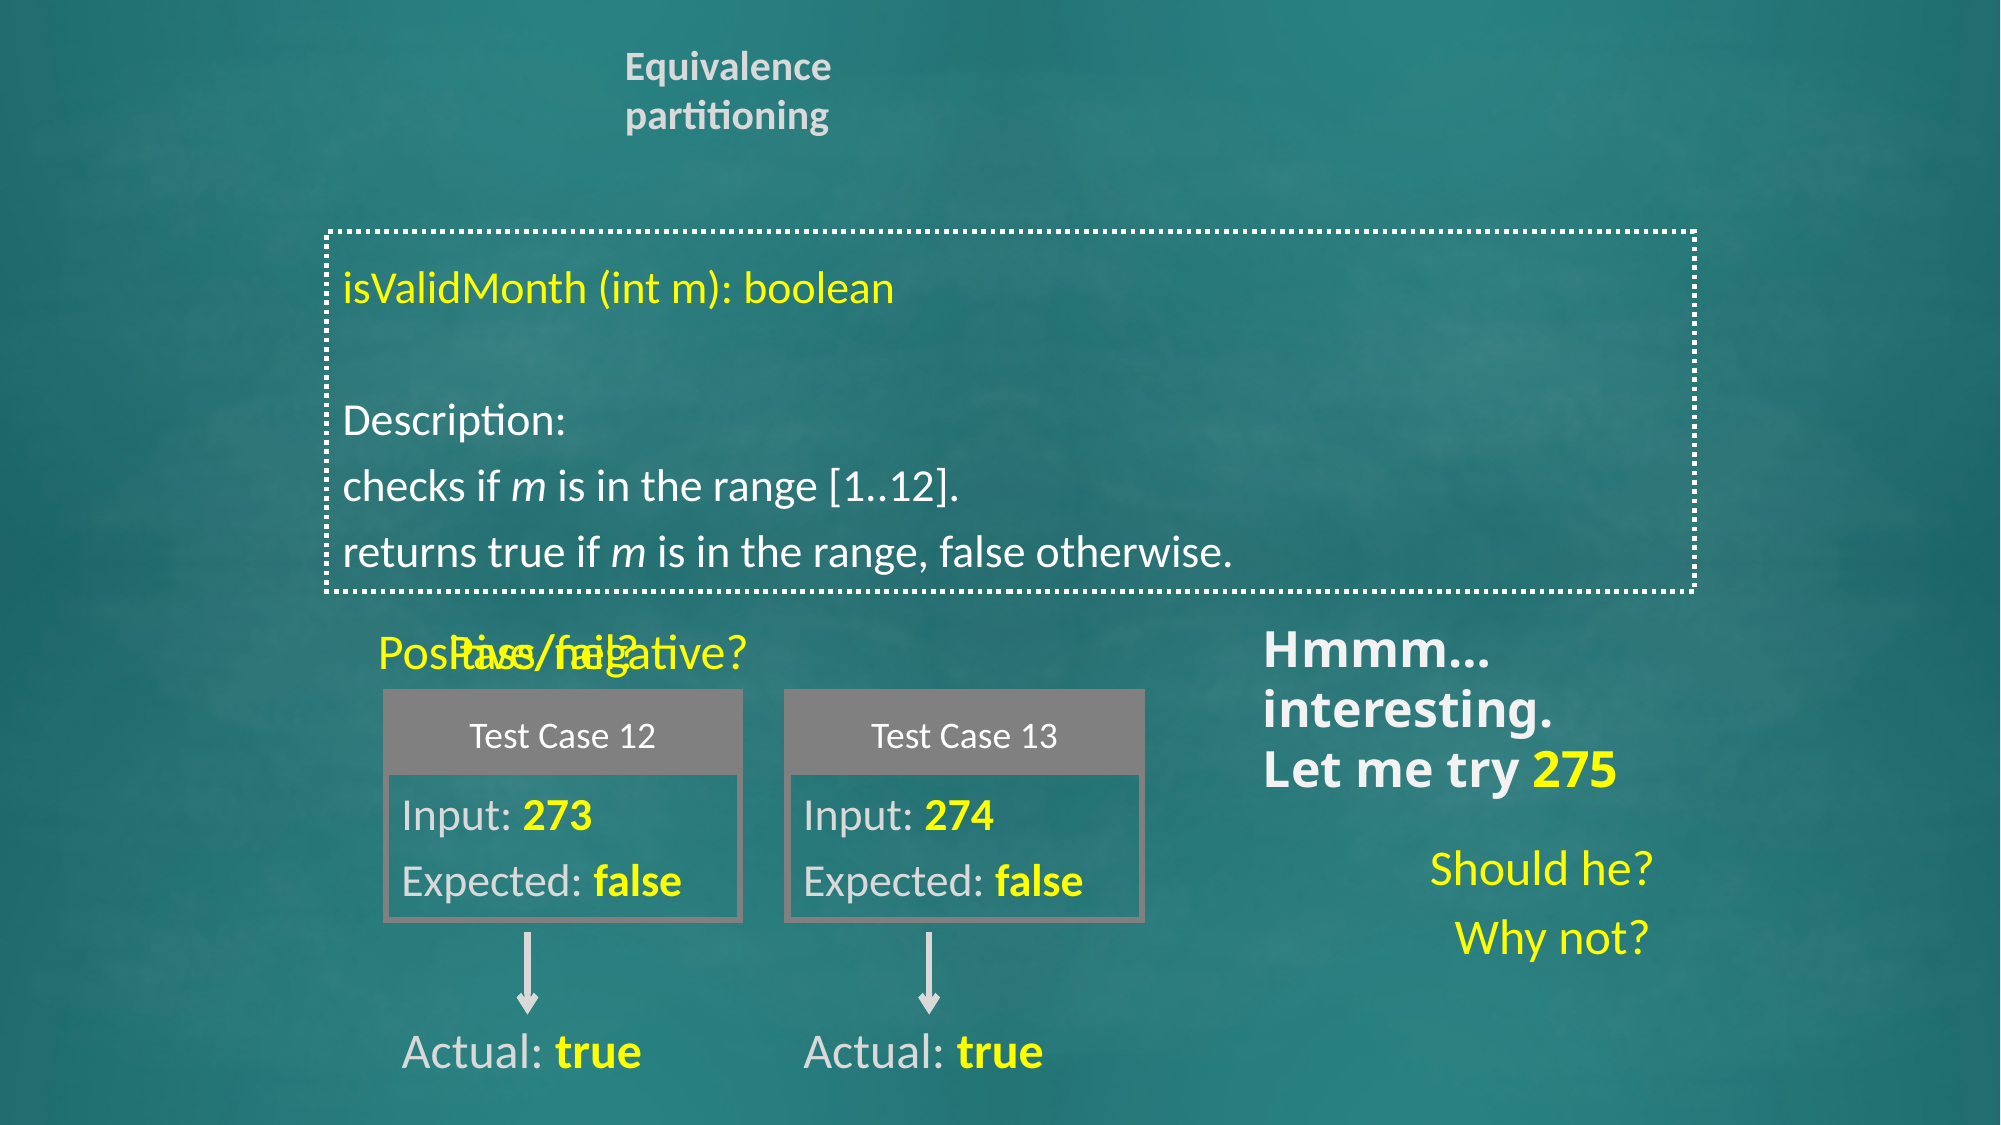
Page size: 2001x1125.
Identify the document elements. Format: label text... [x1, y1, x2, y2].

text_box Test Case 13 [785, 690, 1144, 777]
text_box Equivalence partitioning [610, 30, 870, 146]
text_box Actual: true [386, 999, 658, 1125]
text_box isValidMonth (int m): boolean Description: checks if m is in the range [1..12]. returns true if m is in the range, false otherwise. [326, 231, 1695, 592]
text_box Test case 23: Input: 273 Expected: false [385, 777, 741, 921]
text_box Positive/negative? [363, 612, 778, 688]
picture [0, 0, 2001, 1125]
text_box Test case 23: Input: 274 Expected: false [787, 777, 1142, 921]
text_box Actual: true [788, 999, 1059, 1087]
text_box Why not? [1537, 897, 1699, 973]
text_box Should he? [1415, 827, 1699, 897]
text_box Test Case 12 [384, 690, 742, 777]
text_box Hmmm… interesting. Let me try 275 [1248, 609, 1697, 805]
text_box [1185, 846, 1534, 1123]
